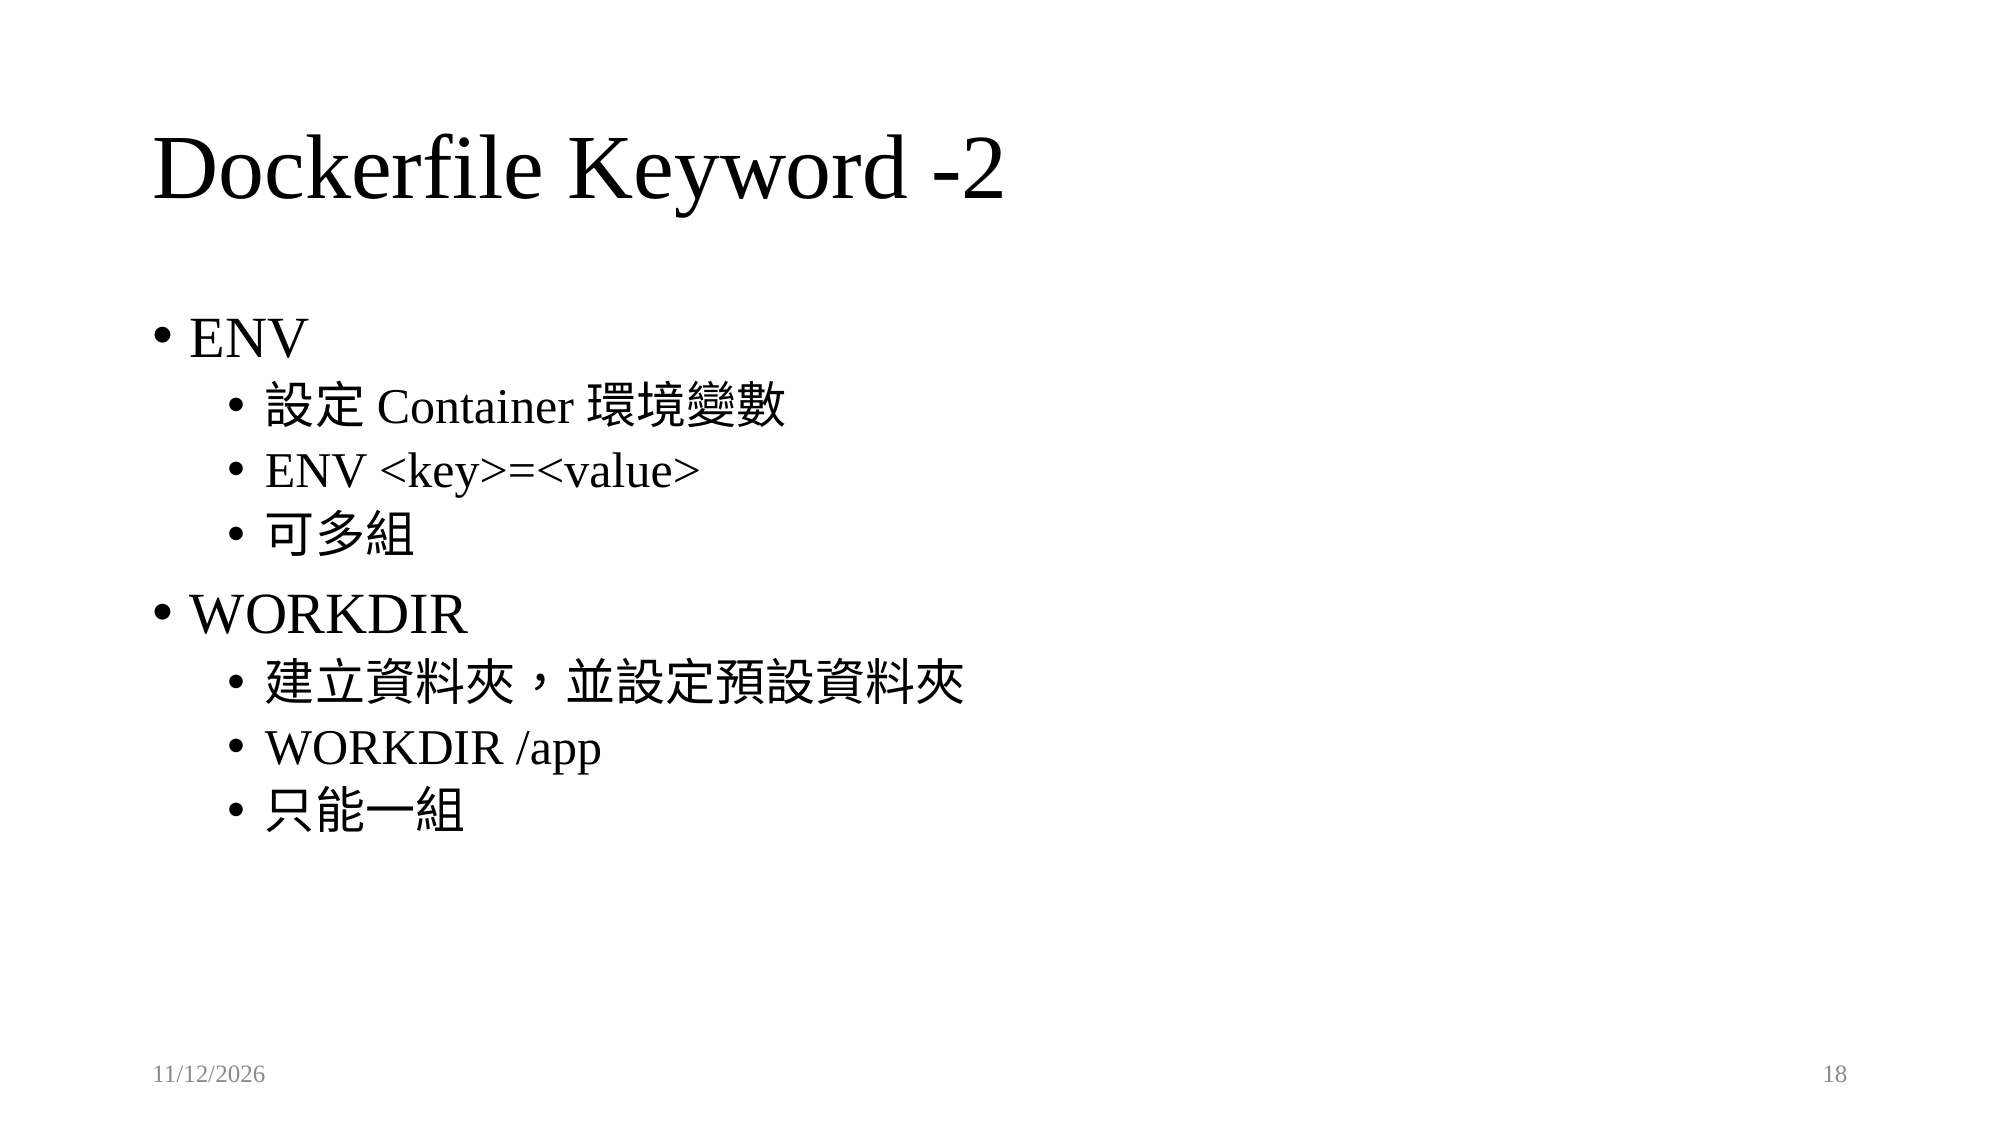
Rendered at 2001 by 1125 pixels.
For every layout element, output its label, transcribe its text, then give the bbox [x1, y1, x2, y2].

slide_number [137, 1042, 588, 1103]
title Dockerfile Keyword -2 [137, 59, 1863, 278]
slide_number 18 [1412, 1042, 1863, 1103]
list ENV 設定Container環境變數 ENV <key>=<value> 可多組 WORKDIR 建立資料夾，並設定預設資料夾 WORKDIR /app 只能一組 [137, 299, 1863, 1014]
